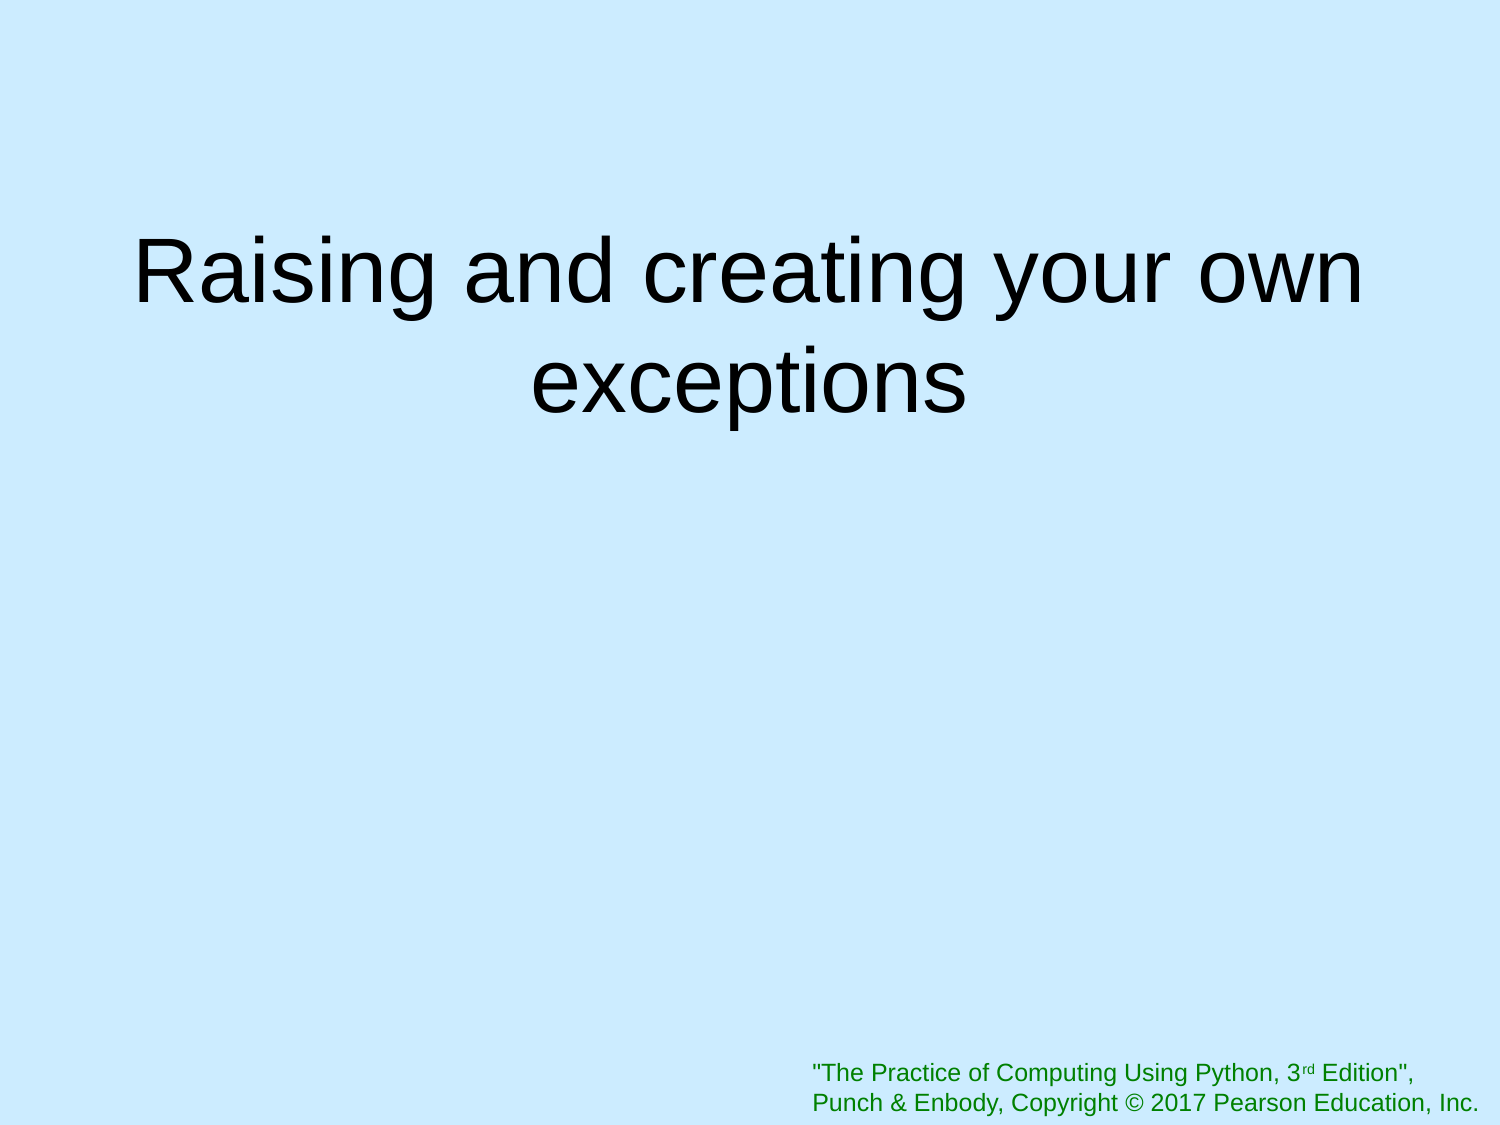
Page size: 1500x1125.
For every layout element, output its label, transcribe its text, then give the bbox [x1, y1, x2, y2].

title Raising and creating your own exceptions [112, 200, 1388, 442]
